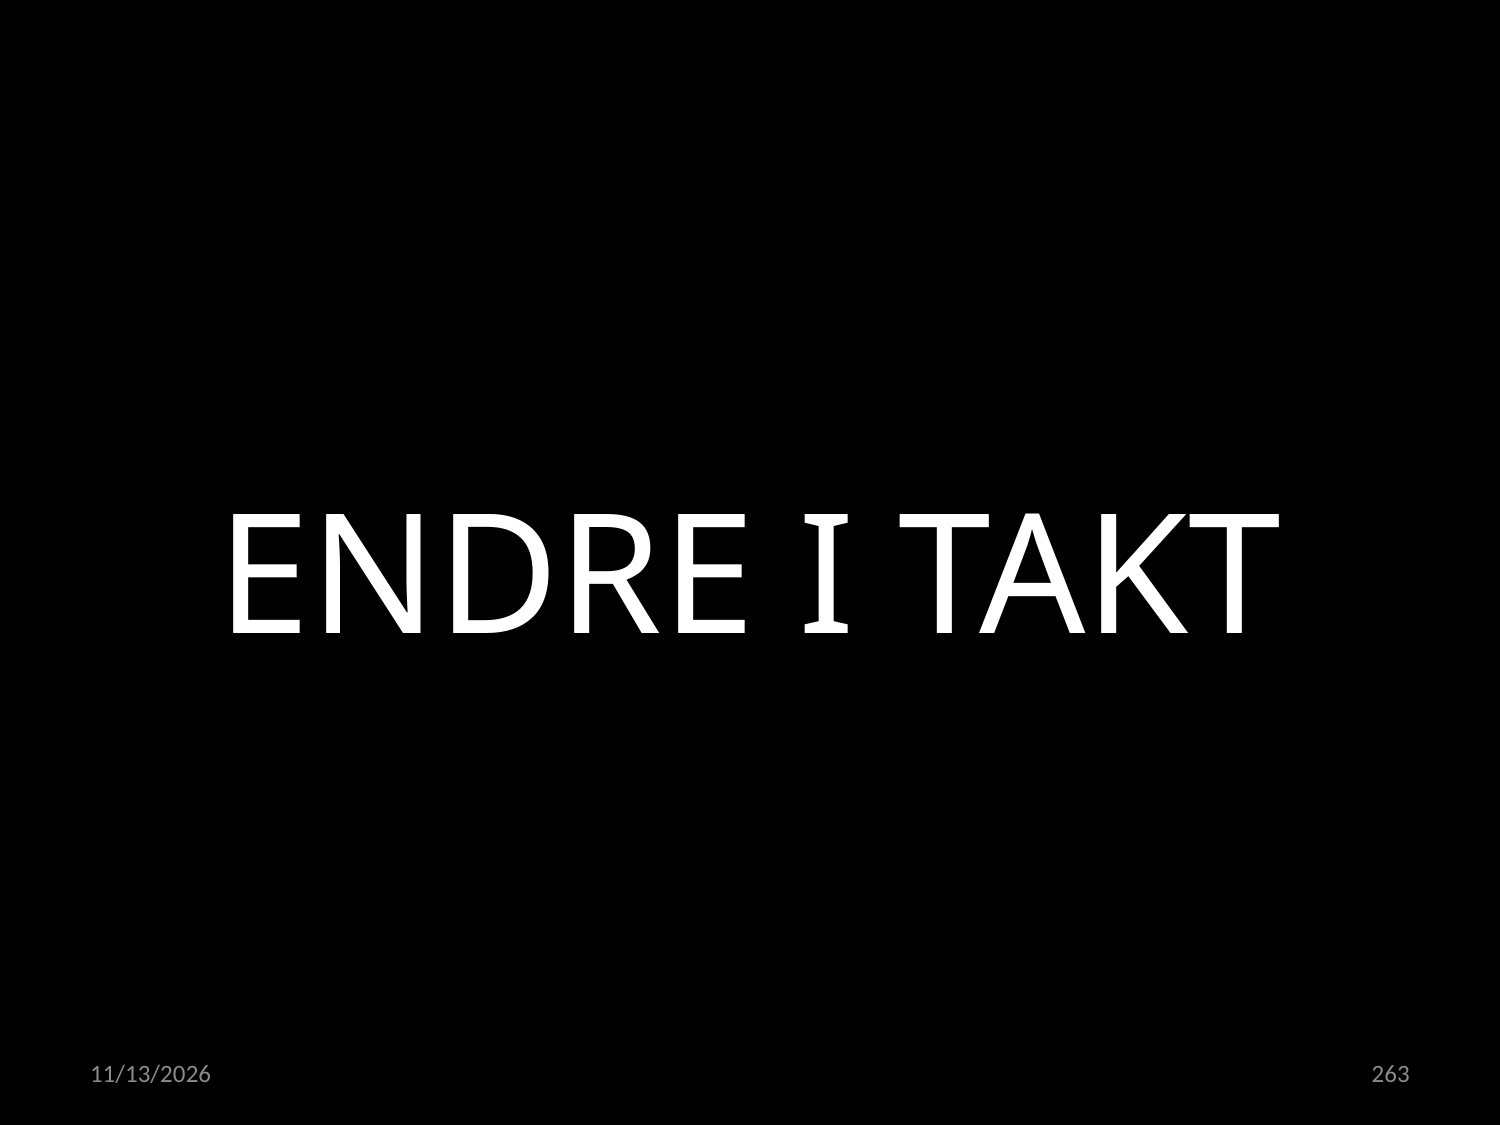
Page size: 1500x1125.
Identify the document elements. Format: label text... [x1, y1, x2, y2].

text_box ENDRE I TAKT [0, 459, 1500, 561]
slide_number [75, 1042, 425, 1103]
slide_number 263 [1074, 1042, 1425, 1103]
